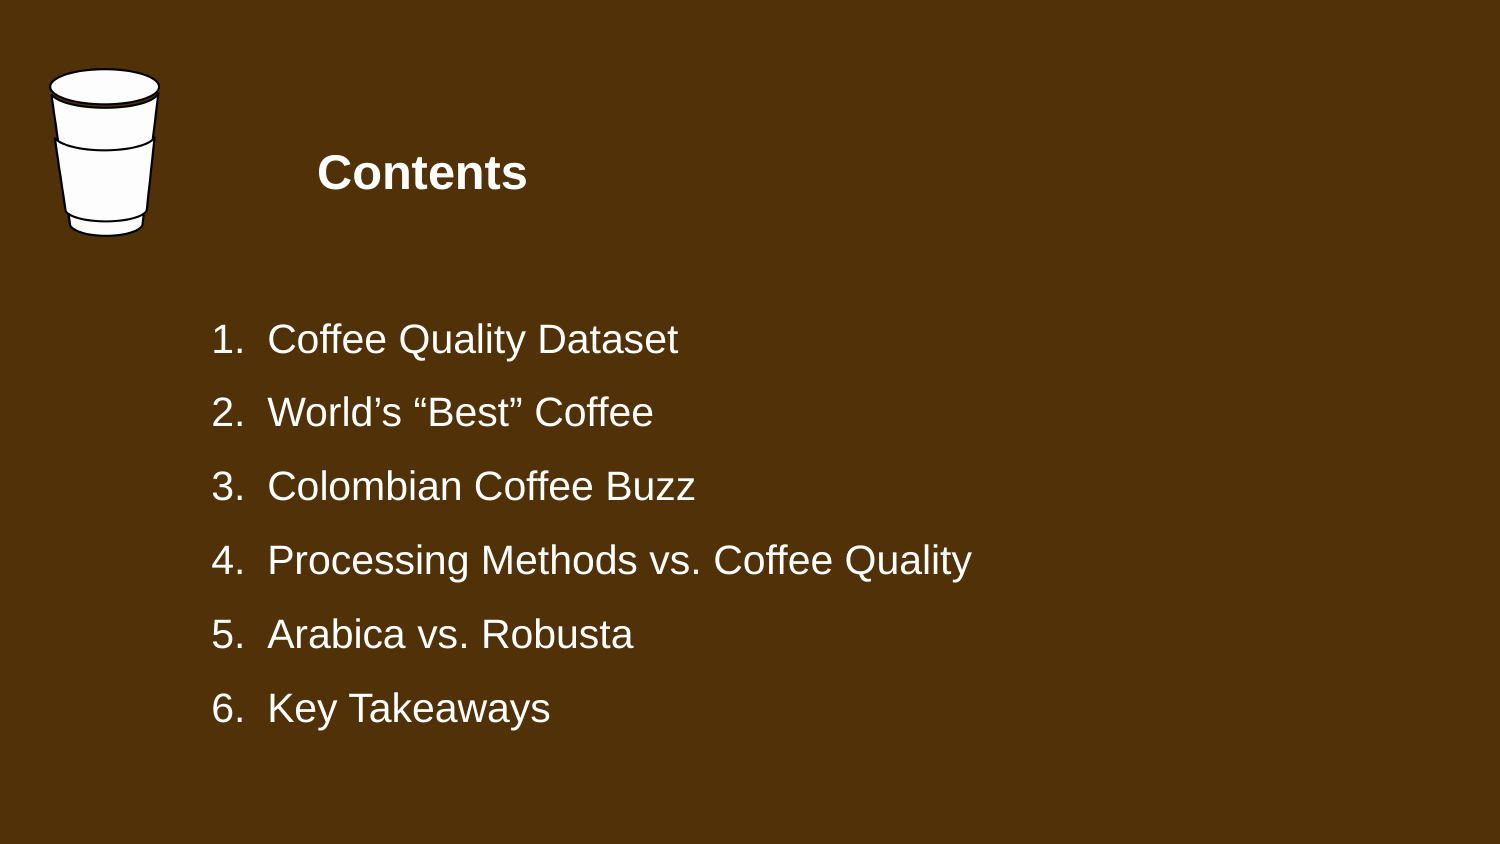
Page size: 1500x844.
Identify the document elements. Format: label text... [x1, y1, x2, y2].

subtitle Coffee Quality Dataset World’s “Best” Coffee Colombian Coffee Buzz Processing Methods vs. Coffee Quality Arabica vs. Robusta Key Takeaways [181, 272, 1368, 747]
title Contents [175, 125, 670, 215]
picture [48, 68, 161, 237]
